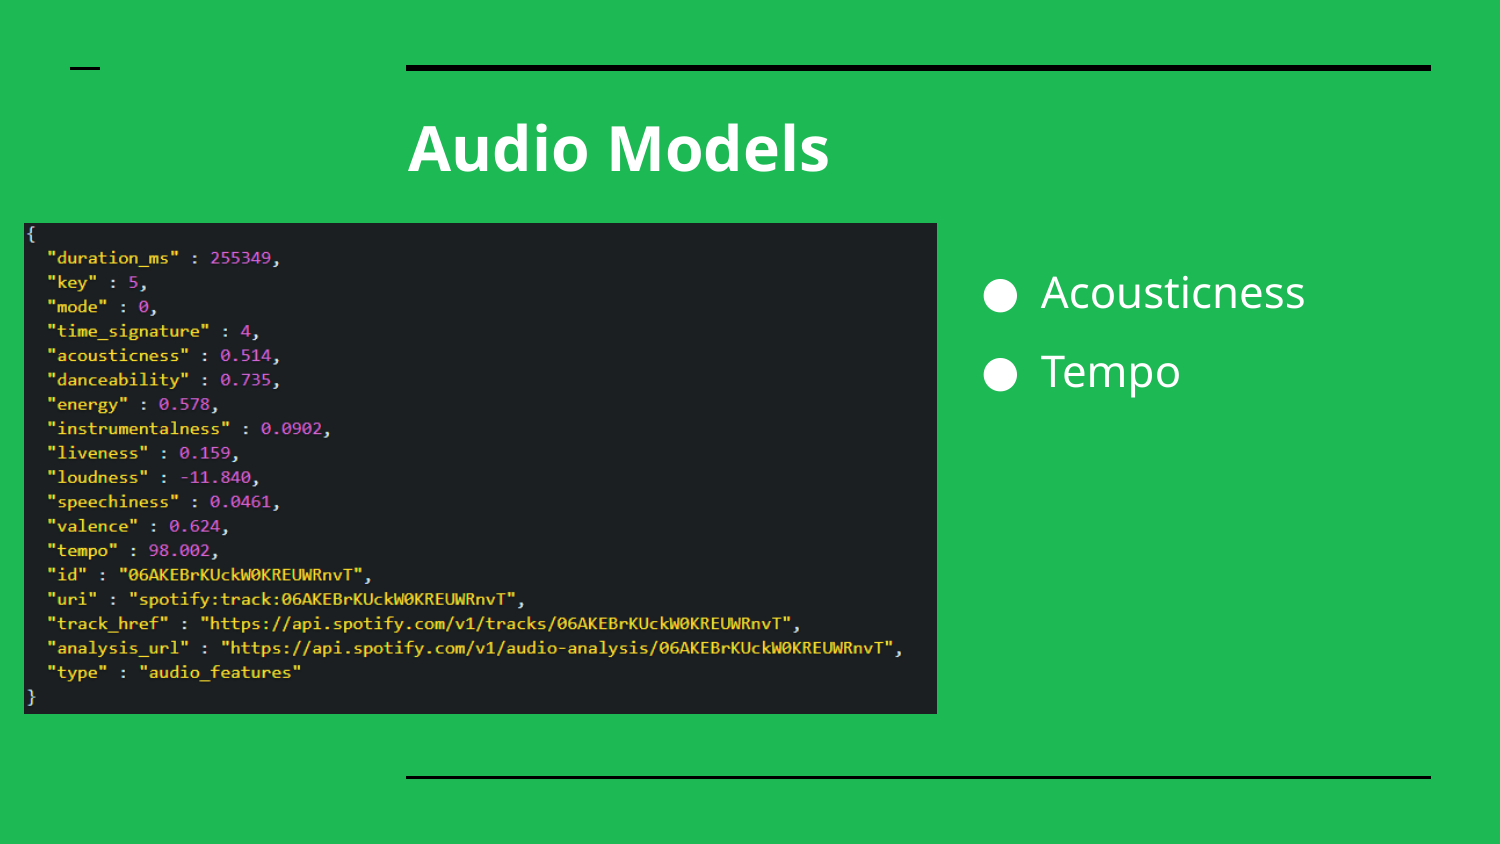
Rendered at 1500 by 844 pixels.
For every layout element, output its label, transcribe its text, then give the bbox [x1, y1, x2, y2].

text_box Acousticness Tempo [950, 223, 1448, 714]
title Audio Models [393, 94, 1431, 199]
picture [24, 223, 937, 715]
